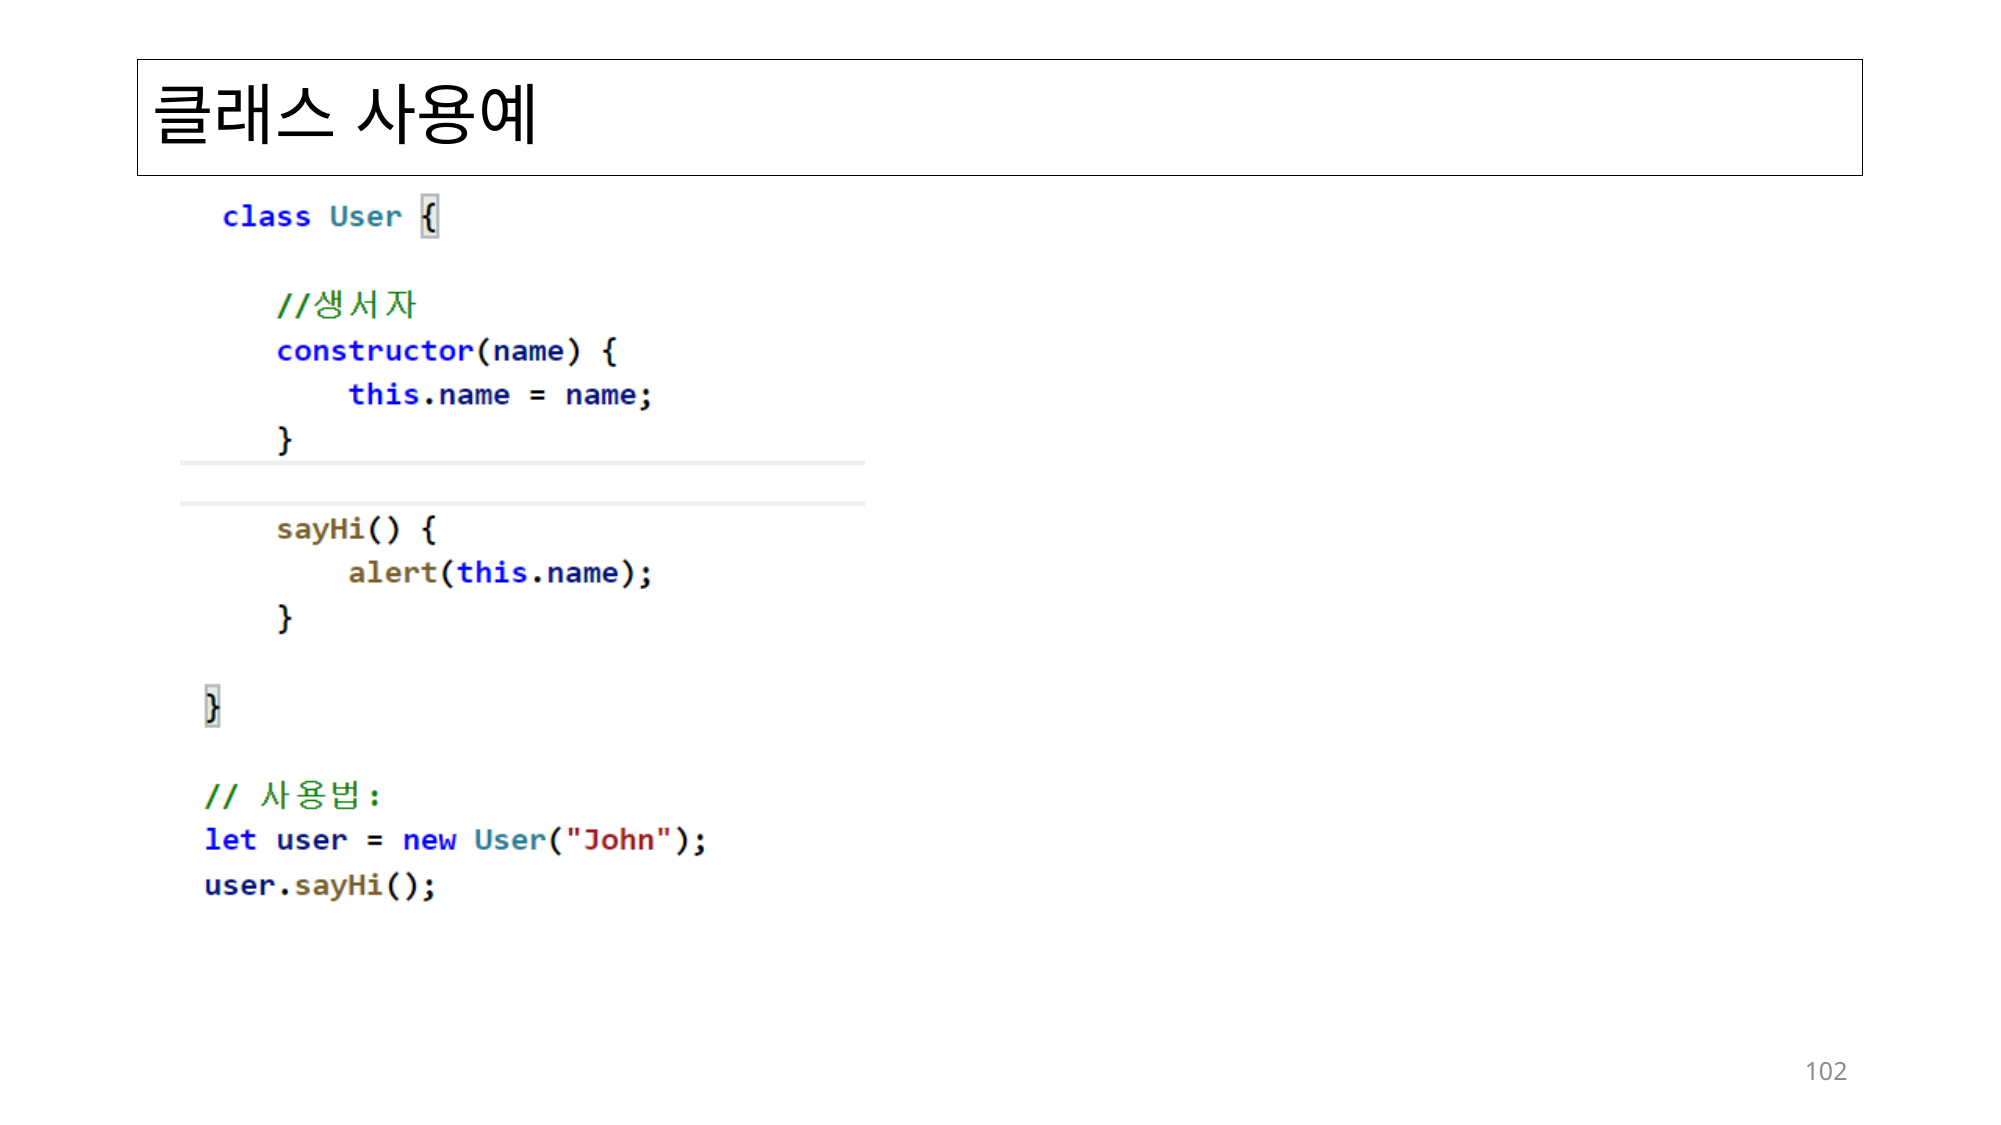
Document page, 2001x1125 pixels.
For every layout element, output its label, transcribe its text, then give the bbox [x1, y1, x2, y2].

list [180, 189, 865, 915]
title 클래스 사용예 [137, 59, 1863, 176]
slide_number 102 [1412, 1042, 1863, 1103]
